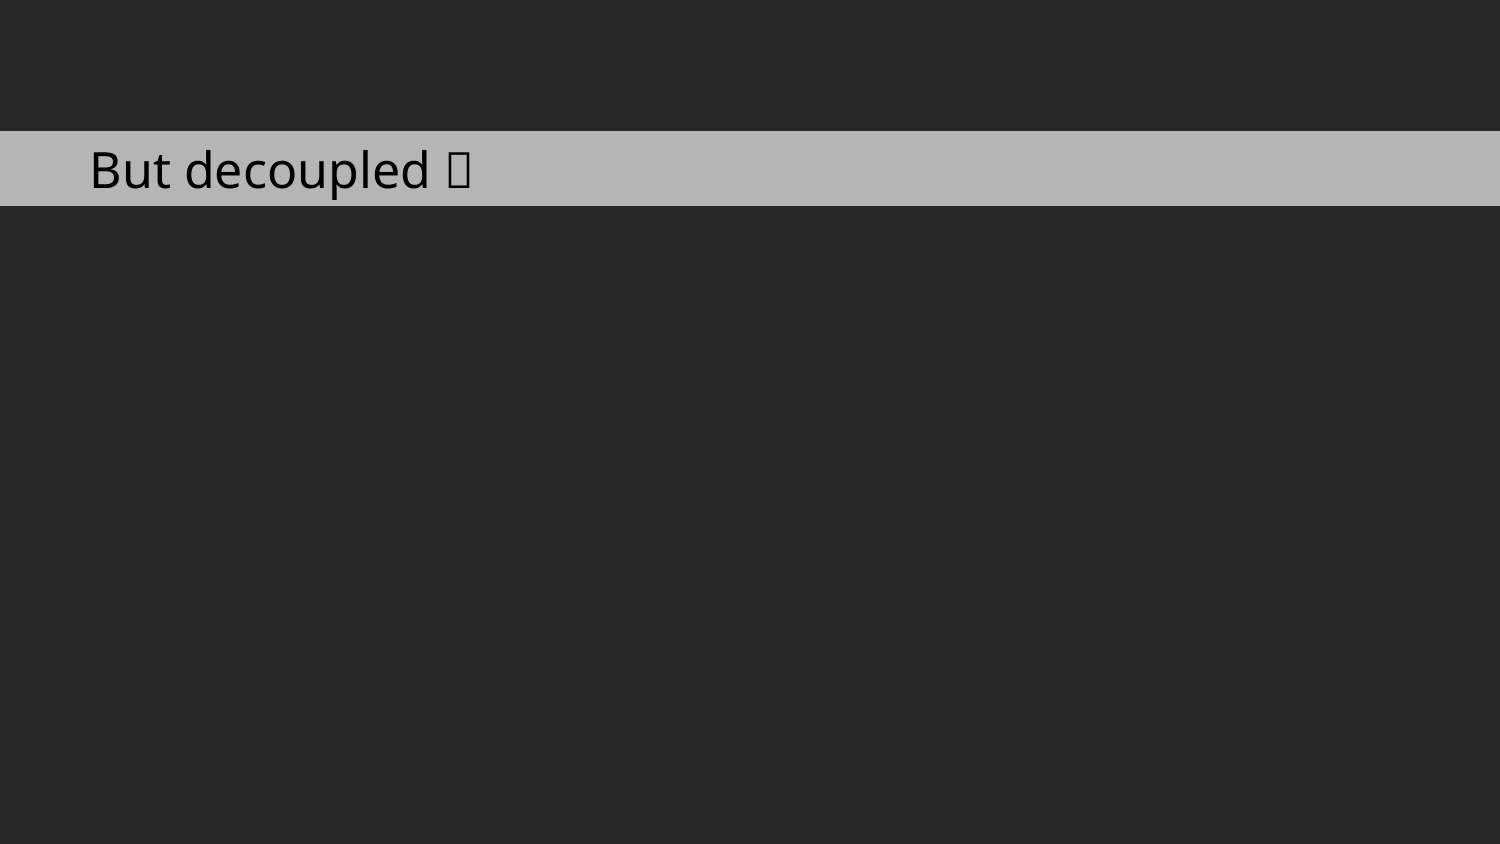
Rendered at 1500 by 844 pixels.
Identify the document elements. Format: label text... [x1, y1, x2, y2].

text_box But decoupled  [0, 131, 1500, 206]
